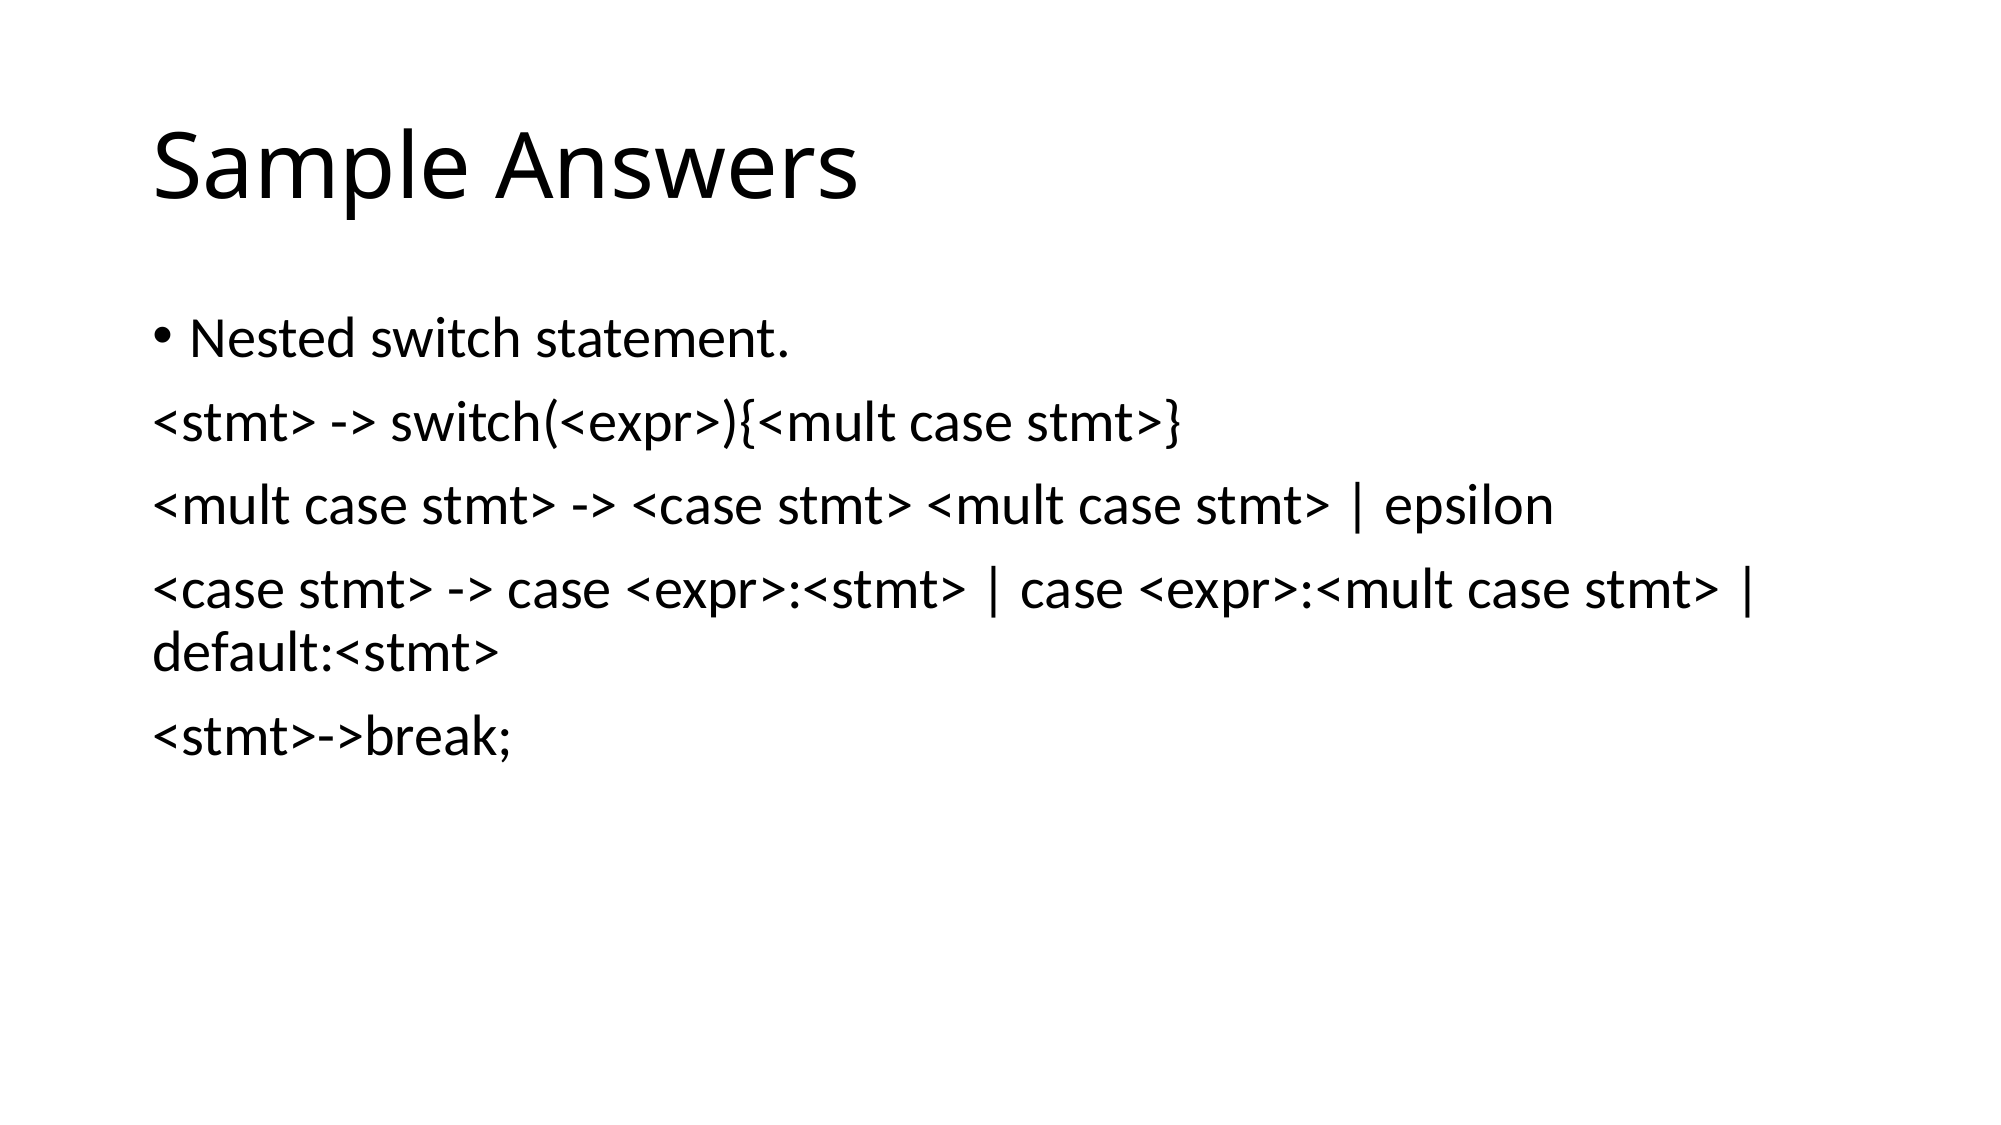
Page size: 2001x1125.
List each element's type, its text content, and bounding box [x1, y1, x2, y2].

list Nested switch statement. <stmt> -> switch(<expr>){<mult case stmt>} <mult case stmt> -> <case stmt> <mult case stmt> | epsilon <case stmt> -> case <expr>:<stmt> | case <expr>:<mult case stmt> | default:<stmt> <stmt>->break; [137, 299, 1863, 1014]
title Sample Answers [137, 59, 1863, 278]
